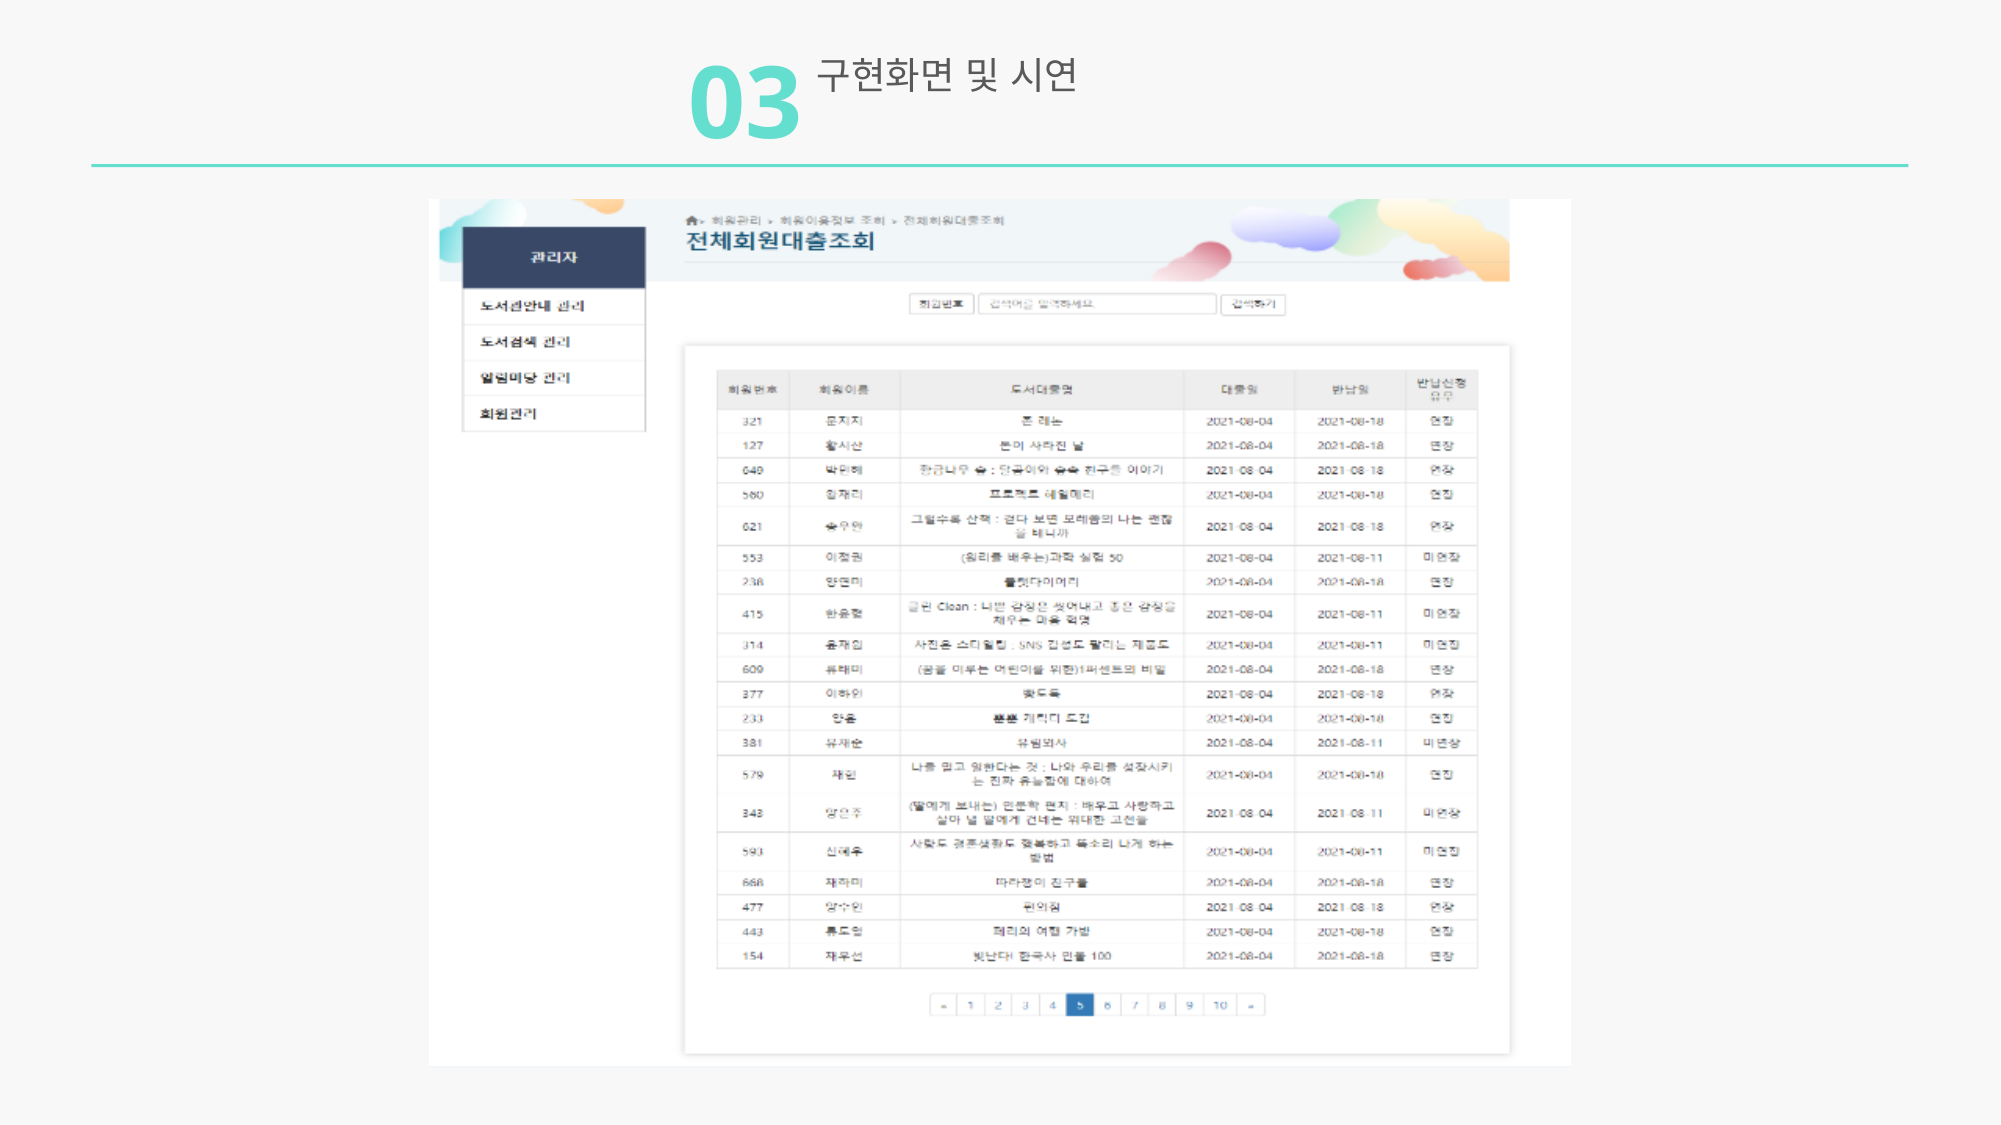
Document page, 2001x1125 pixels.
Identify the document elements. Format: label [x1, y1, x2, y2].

text_box [673, 30, 1327, 168]
text_box [1327, 163, 1909, 168]
text_box [90, 163, 673, 168]
picture [428, 199, 1571, 1069]
